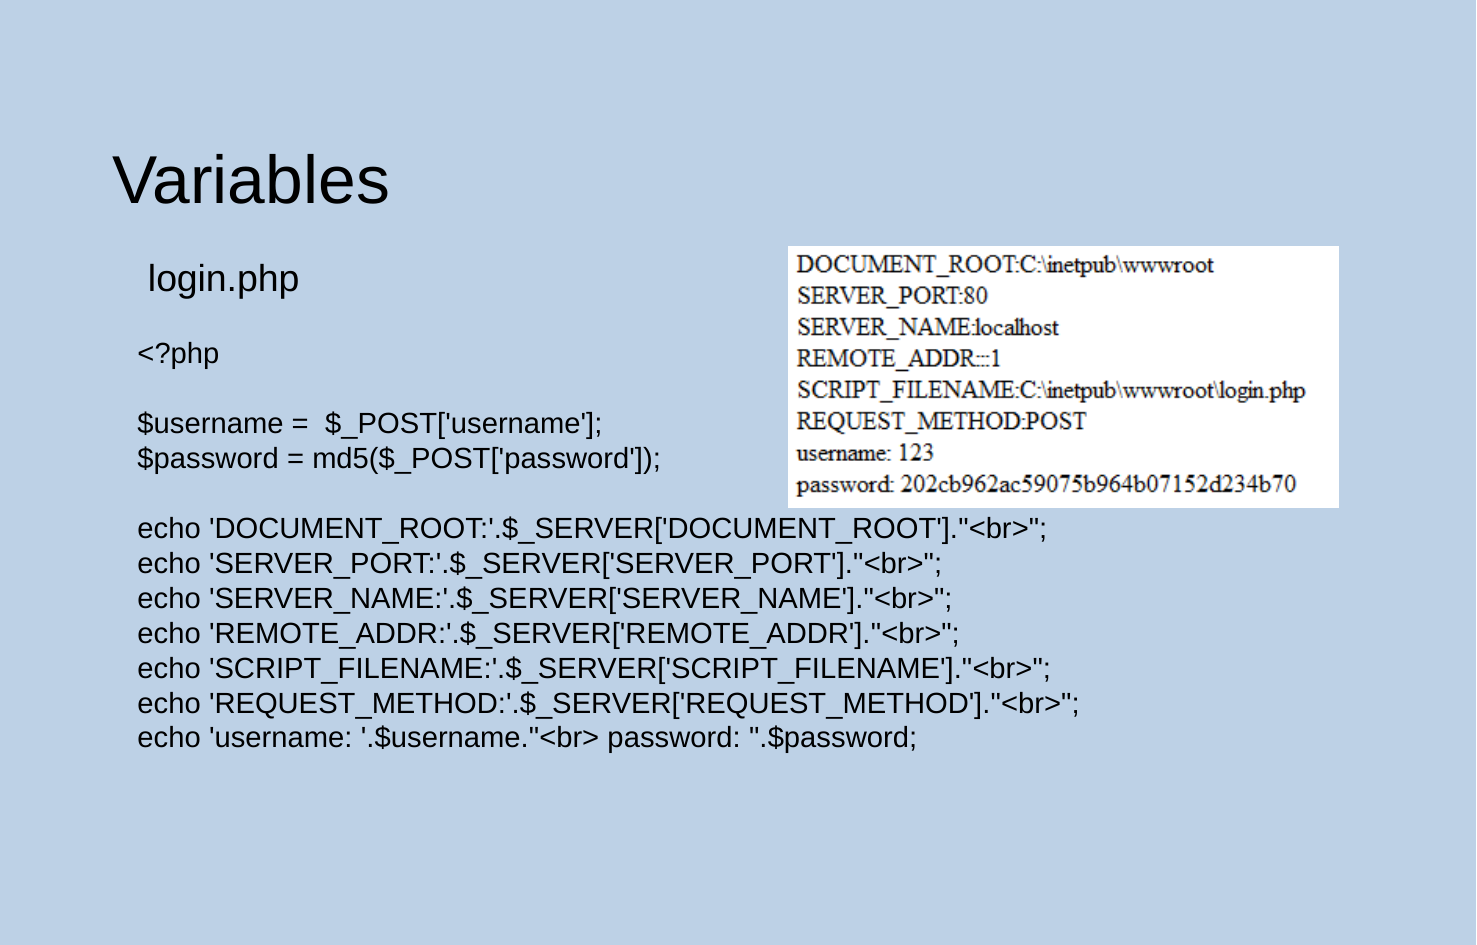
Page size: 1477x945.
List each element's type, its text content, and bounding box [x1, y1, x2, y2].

picture [788, 246, 1339, 508]
text_box [101, 213, 873, 864]
text_box login.php <?php $username = $_POST['username']; $password = md5($_POST['password']); echo 'DOCUMENT_ROOT:'.$_SERVER['DOCUMENT_ROOT']."<br>"; echo 'SERVER_PORT:'.$_SERVER['SERVER_PORT']."<br>"; echo 'SERVER_NAME:'.$_SERVER['SERVER_NAME']."<br>"; echo 'REMOTE_ADDR:'.$_SERVER['REMOTE_ADDR']."<br>"; echo 'SCRIPT_FILENAME:'.$_SERVER['SCRIPT_FILENAME']."<br>"; echo 'REQUEST_METHOD:'.$_SERVER['REQUEST_METHOD']."<br>"; echo 'username: '.$username."<br> password: ".$password; [122, 246, 1450, 945]
text_box Variables [101, 101, 1375, 246]
